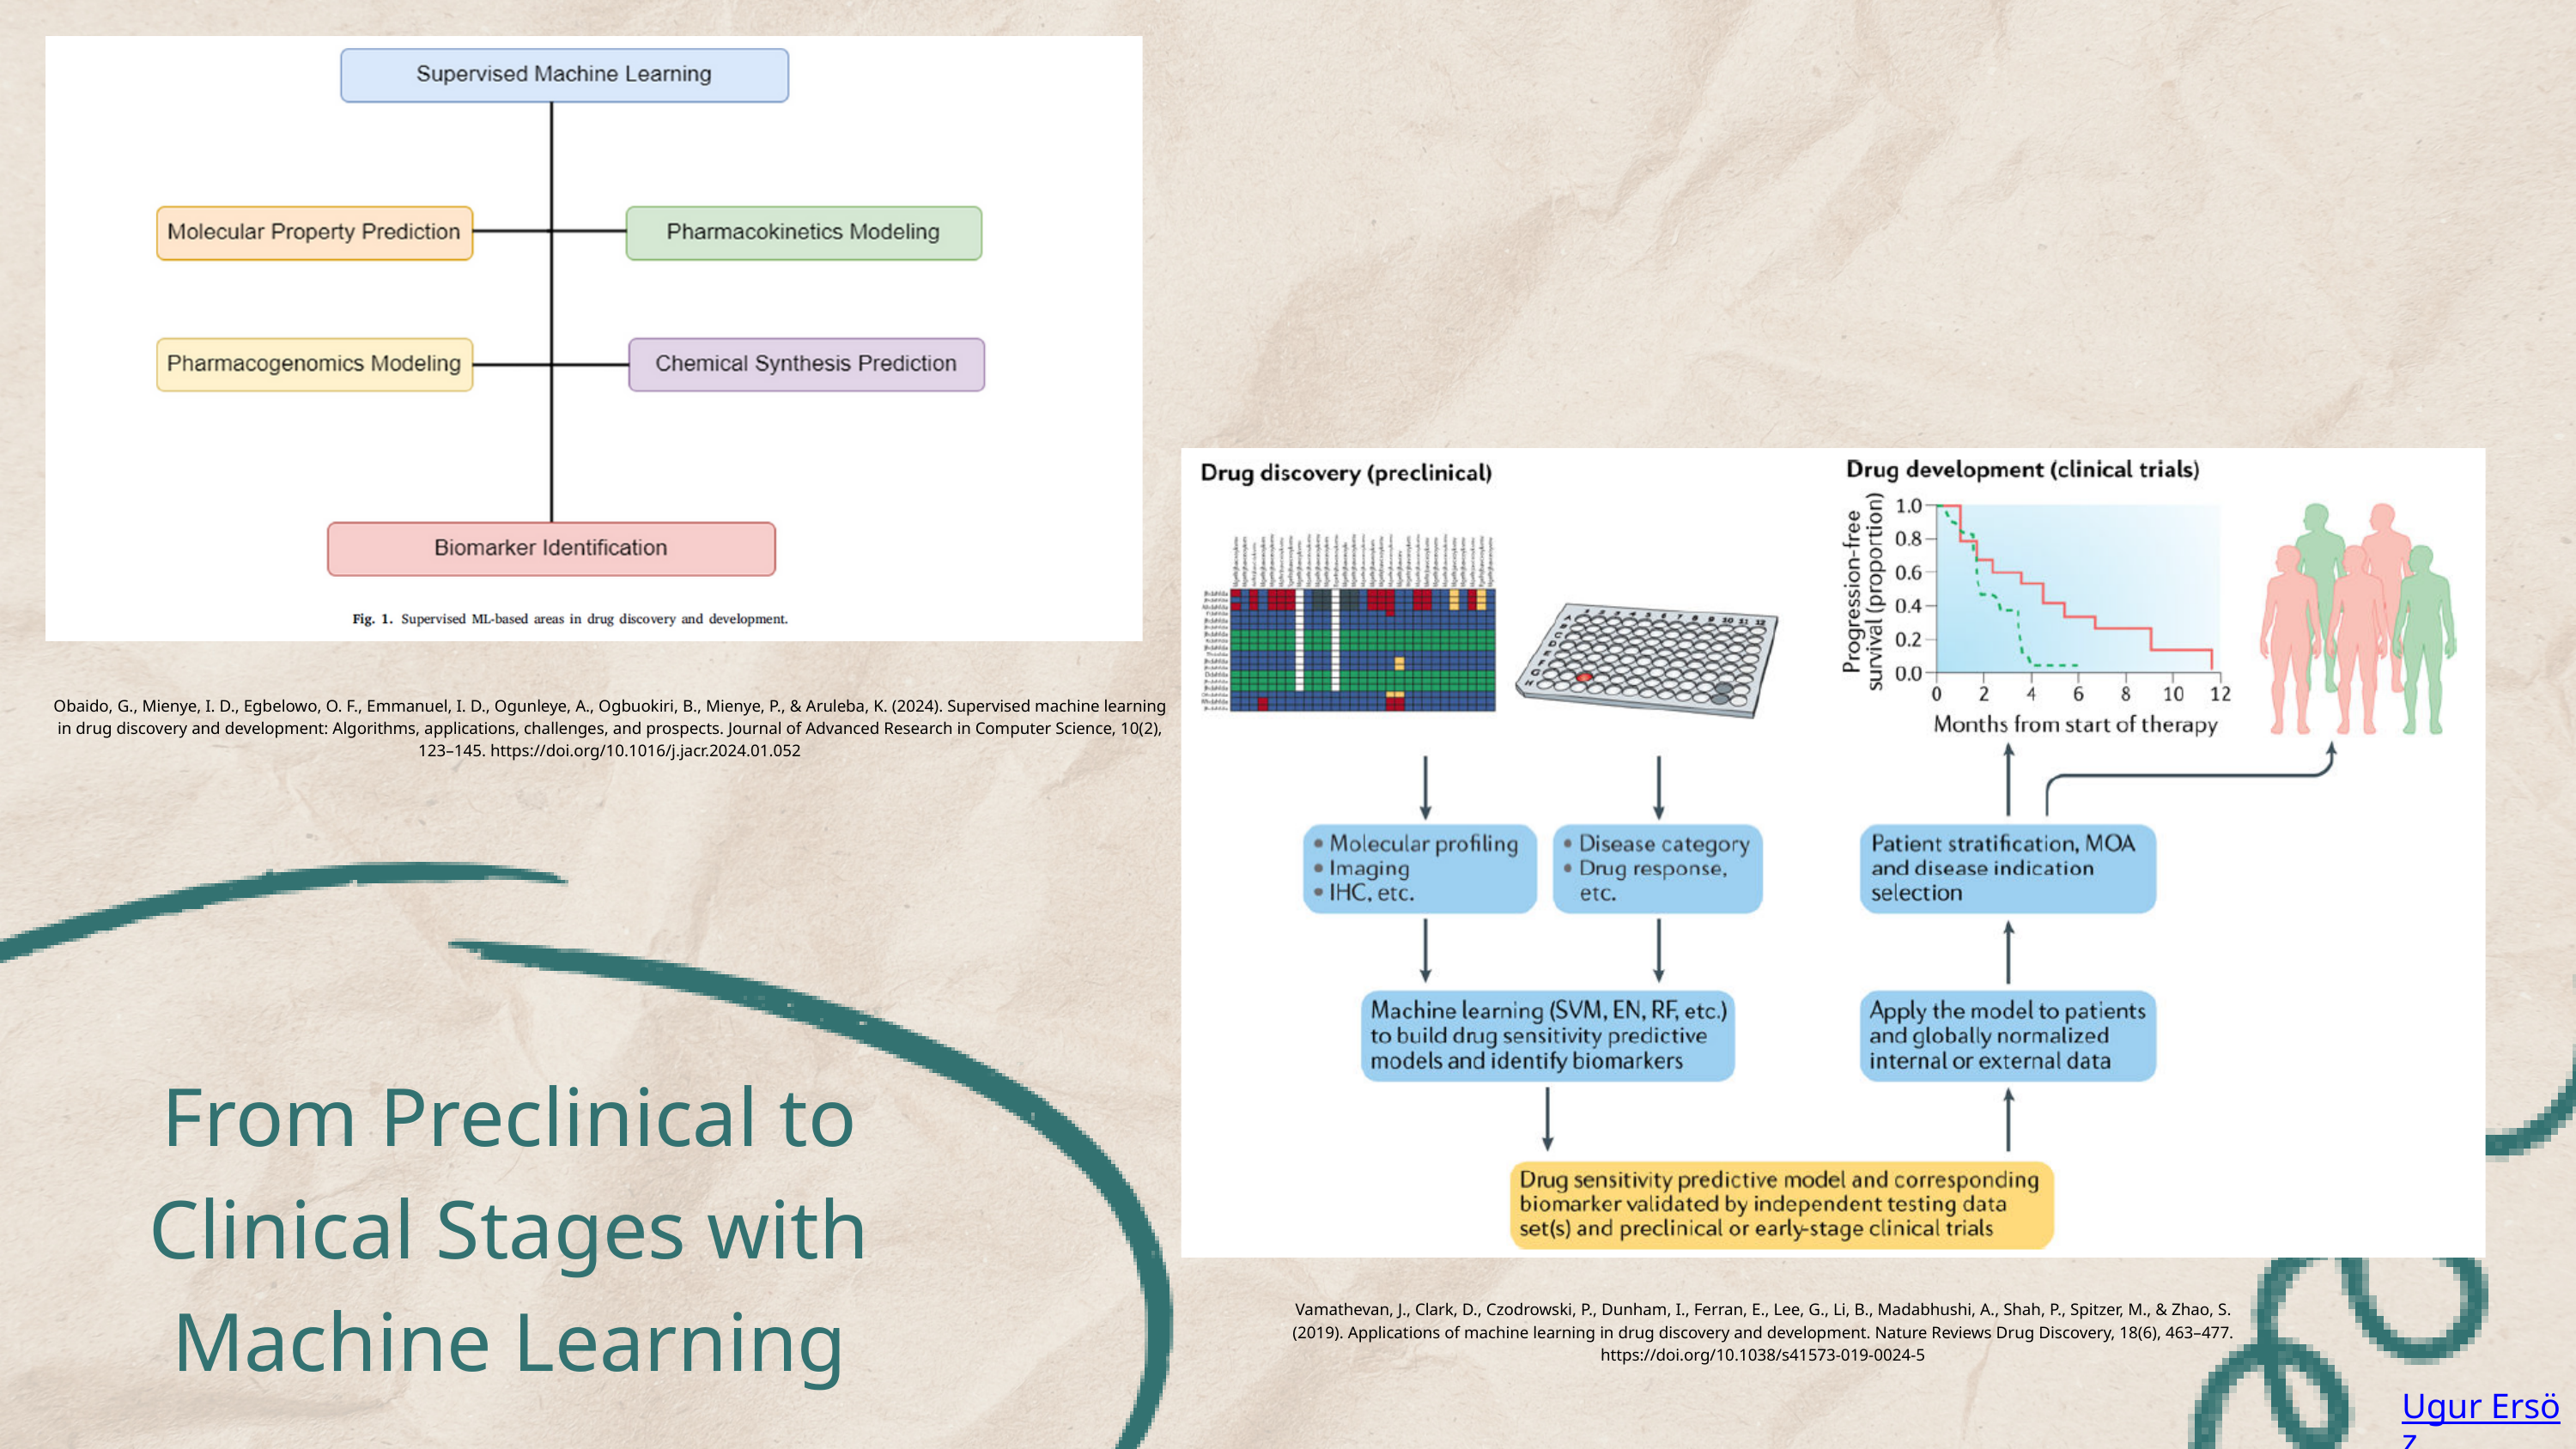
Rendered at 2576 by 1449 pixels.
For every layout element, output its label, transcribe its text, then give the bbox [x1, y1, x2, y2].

text_box Obaido, G., Mienye, I. D., Egbelowo, O. F., Emmanuel, I. D., Ogunleye, A., Ogbuokiri, B., Mienye, P., & Aruleba, K. (2024). Supervised machine learning in drug discovery and development: Algorithms, applications, challenges, and prospects. Journal of Advanced Research in Computer Science, 10(2), 123–145. https://doi.org/10.1016/j.jacr.2024.01.052 [46, 692, 1174, 761]
text_box [0, 0, 2576, 1449]
text_box [46, 36, 1143, 641]
text_box [2188, 967, 2576, 1449]
text_box [0, 862, 1174, 1449]
text_box Vamathevan, J., Clark, D., Czodrowski, P., Dunham, I., Ferran, E., Lee, G., Li, B., Madabhushi, A., Shah, P., Spitzer, M., & Zhao, S. (2019). Applications of machine learning in drug discovery and development. Nature Reviews Drug Discovery, 18(6), 463–477. https://doi.org/10.1038/s41573-019-0024-5 [1288, 1296, 2238, 1365]
text_box From Preclinical to Clinical Stages with Machine Learning [25, 1050, 993, 1387]
text_box Ugur Ersöz [2402, 1383, 2570, 1431]
text_box [1181, 448, 2486, 1258]
